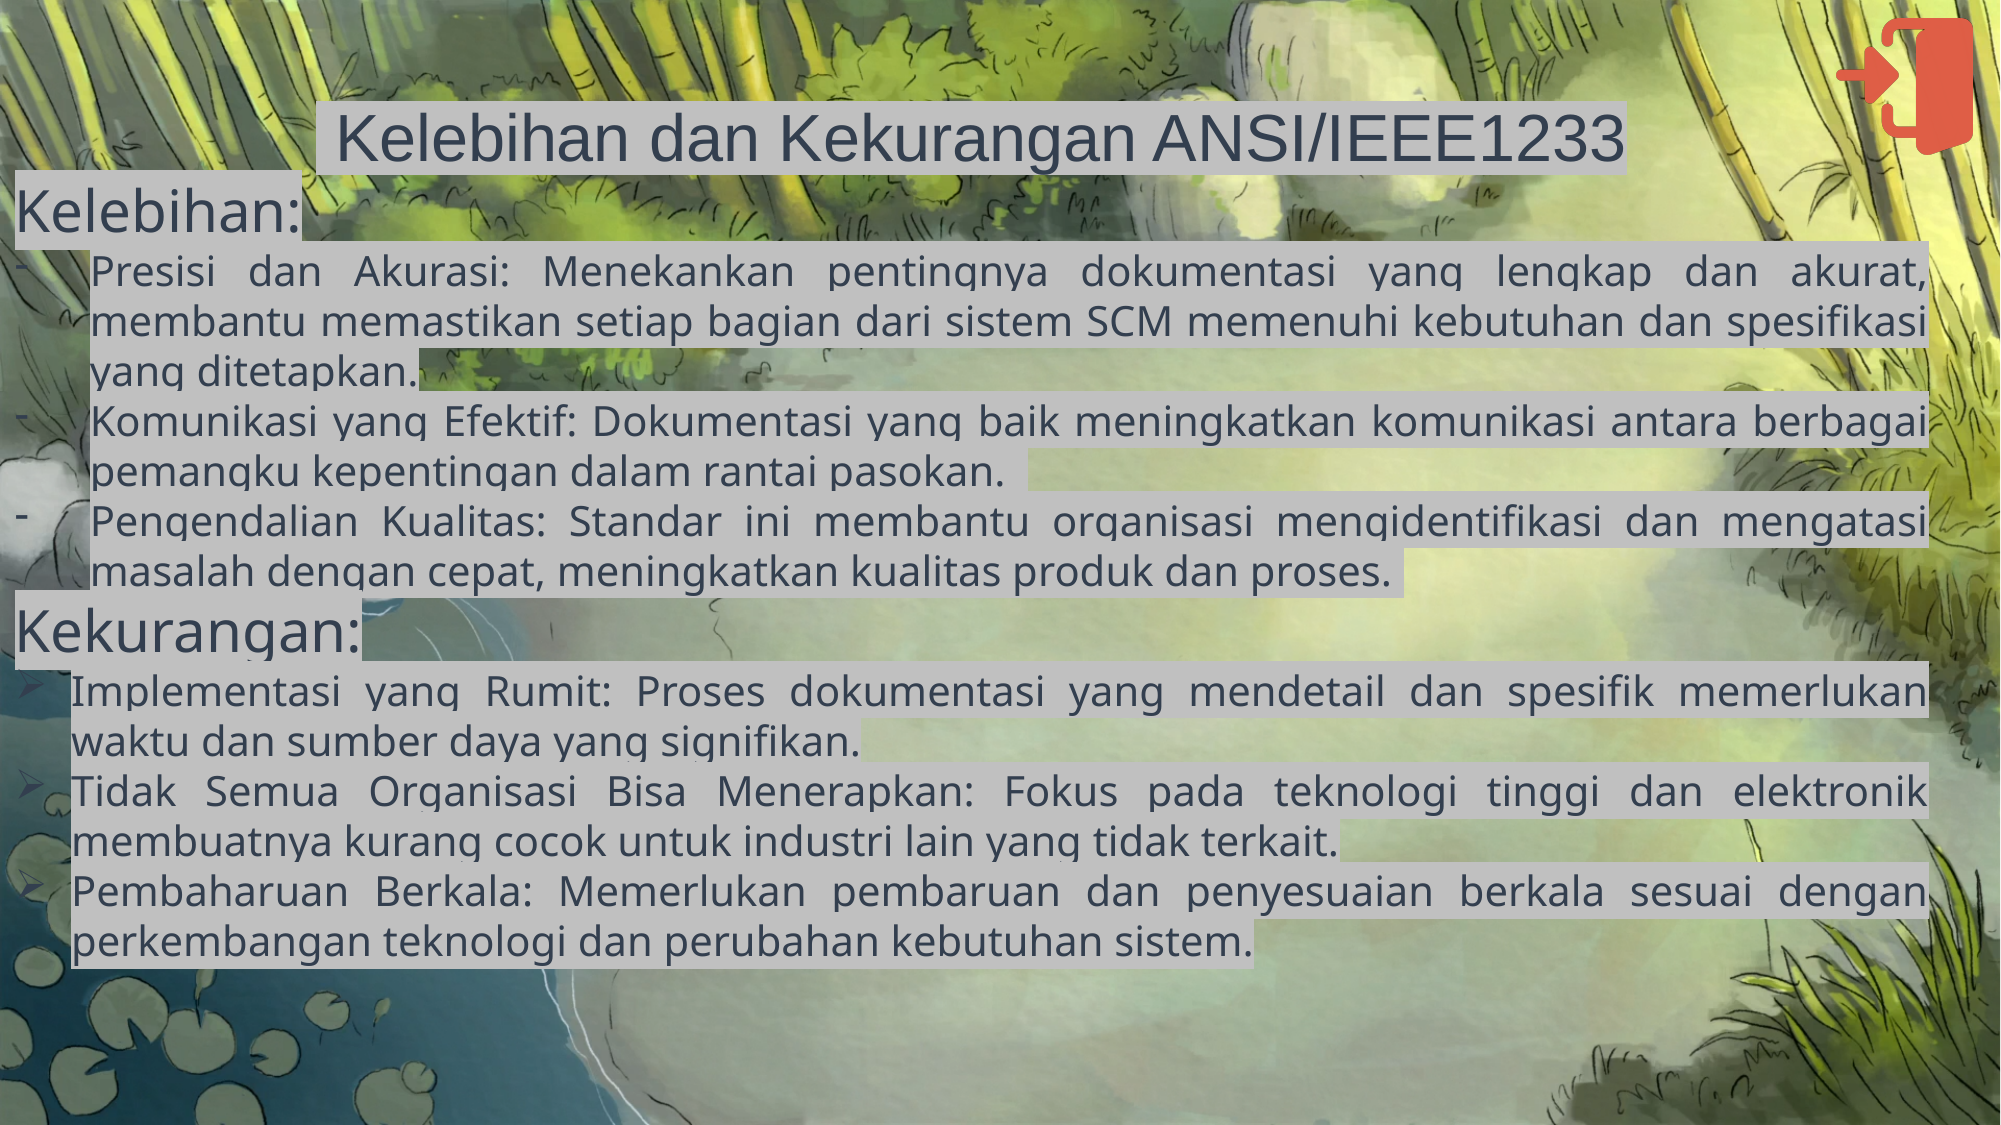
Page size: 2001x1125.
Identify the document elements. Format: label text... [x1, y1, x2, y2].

text_box Kelebihan dan Kekurangan ANSI/IEEE1233 Kelebihan: Presisi dan Akurasi: Menekankan pentingnya dokumentasi yang lengkap dan akurat, membantu memastikan setiap bagian dari sistem SCM memenuhi kebutuhan dan spesifikasi yang ditetapkan. Komunikasi yang Efektif: Dokumentasi yang baik meningkatkan komunikasi antara berbagai pemangku kepentingan dalam rantai pasokan. Pengendalian Kualitas: Standar ini membantu organisasi mengidentifikasi dan mengatasi masalah dengan cepat, meningkatkan kualitas produk dan proses. Kekurangan: Implementasi yang Rumit: Proses dokumentasi yang mendetail dan spesifik memerlukan waktu dan sumber daya yang signifikan. Tidak Semua Organisasi Bisa Menerapkan: Fokus pada teknologi tinggi dan elektronik membuatnya kurang cocok untuk industri lain yang tidak terkait. Pembaharuan Berkala: Memerlukan pembaruan dan penyesuaian berkala sesuai dengan perkembangan teknologi dan perubahan kebutuhan sistem. [0, 86, 1944, 972]
picture [0, 0, 2001, 1125]
